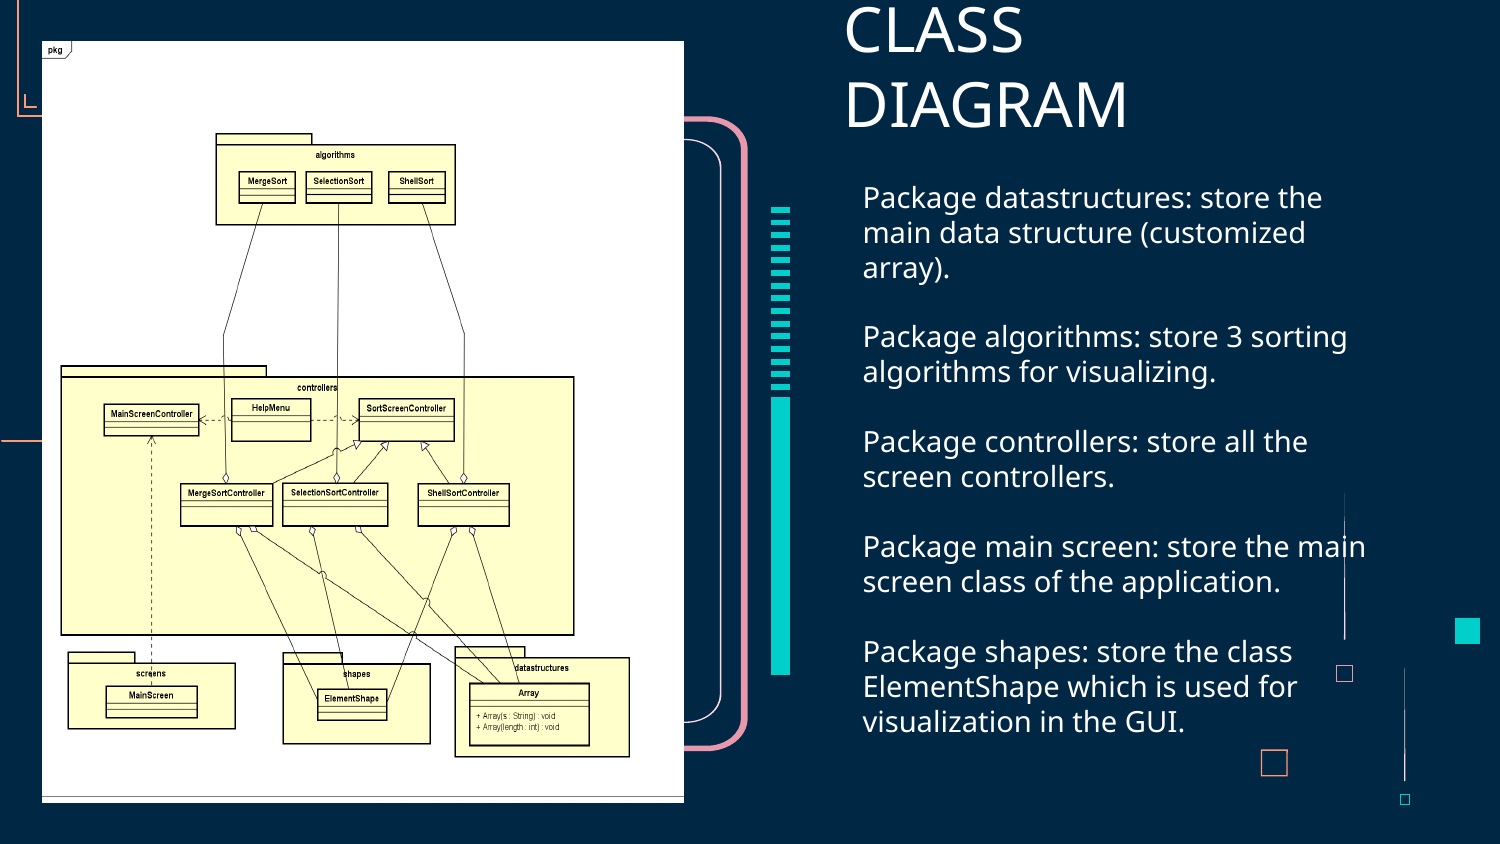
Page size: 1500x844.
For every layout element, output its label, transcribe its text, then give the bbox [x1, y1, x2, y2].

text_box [770, 206, 1070, 676]
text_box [690, 116, 748, 752]
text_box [1, 0, 378, 442]
title CLASS DIAGRAM [828, 60, 1270, 156]
list Package datastructures: store the main data structure (customized array). Package algorithms: store 3 sorting algorithms for visualizing. Package controllers: store all the screen controllers. Package main screen: store the main screen class of the application. Package shapes: store the class ElementShape which is used for visualization in the GUI. [828, 163, 1409, 507]
picture [42, 41, 685, 803]
